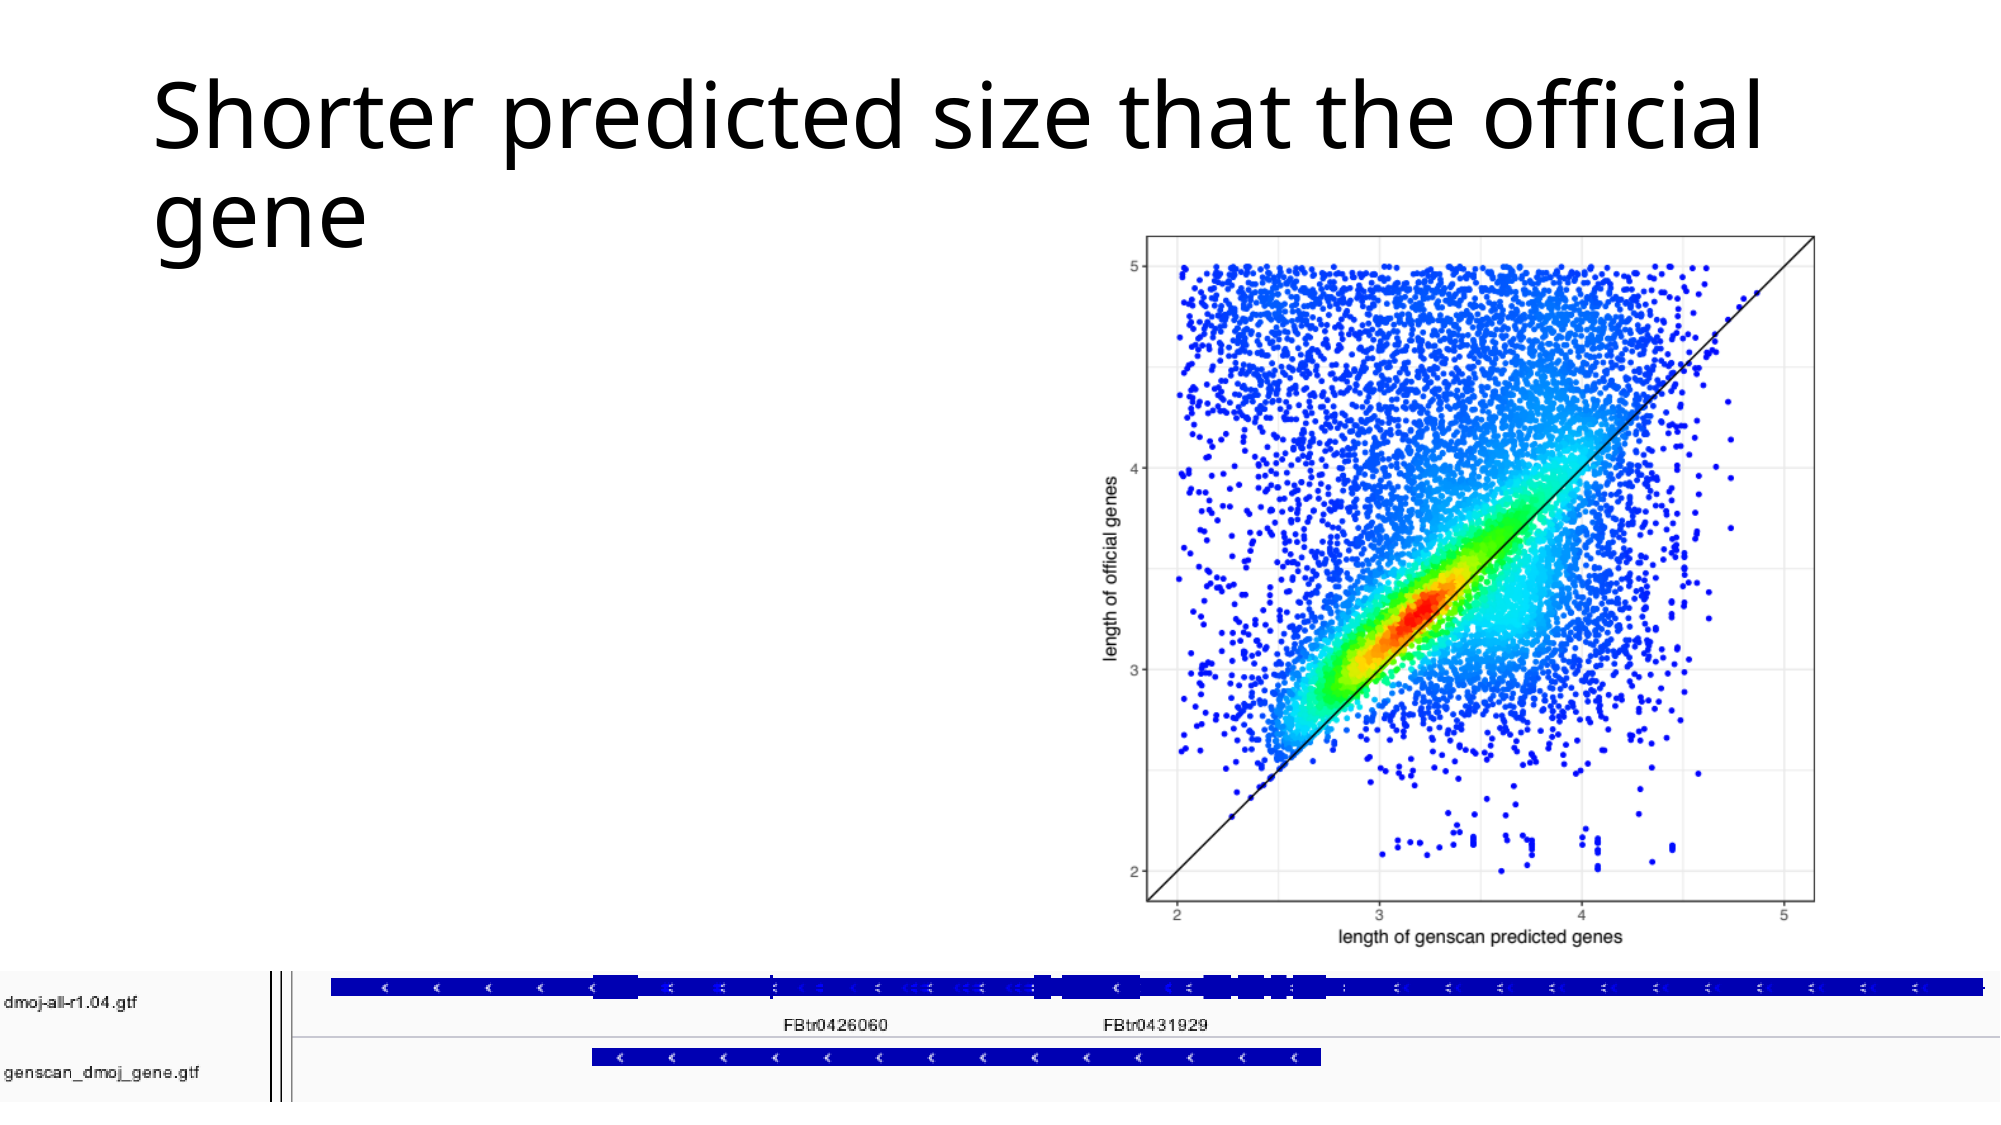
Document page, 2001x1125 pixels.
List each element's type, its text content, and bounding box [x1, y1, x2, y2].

picture [0, 971, 2000, 1102]
picture [1094, 227, 1821, 954]
title Shorter predicted size that the official gene [137, 59, 1863, 278]
